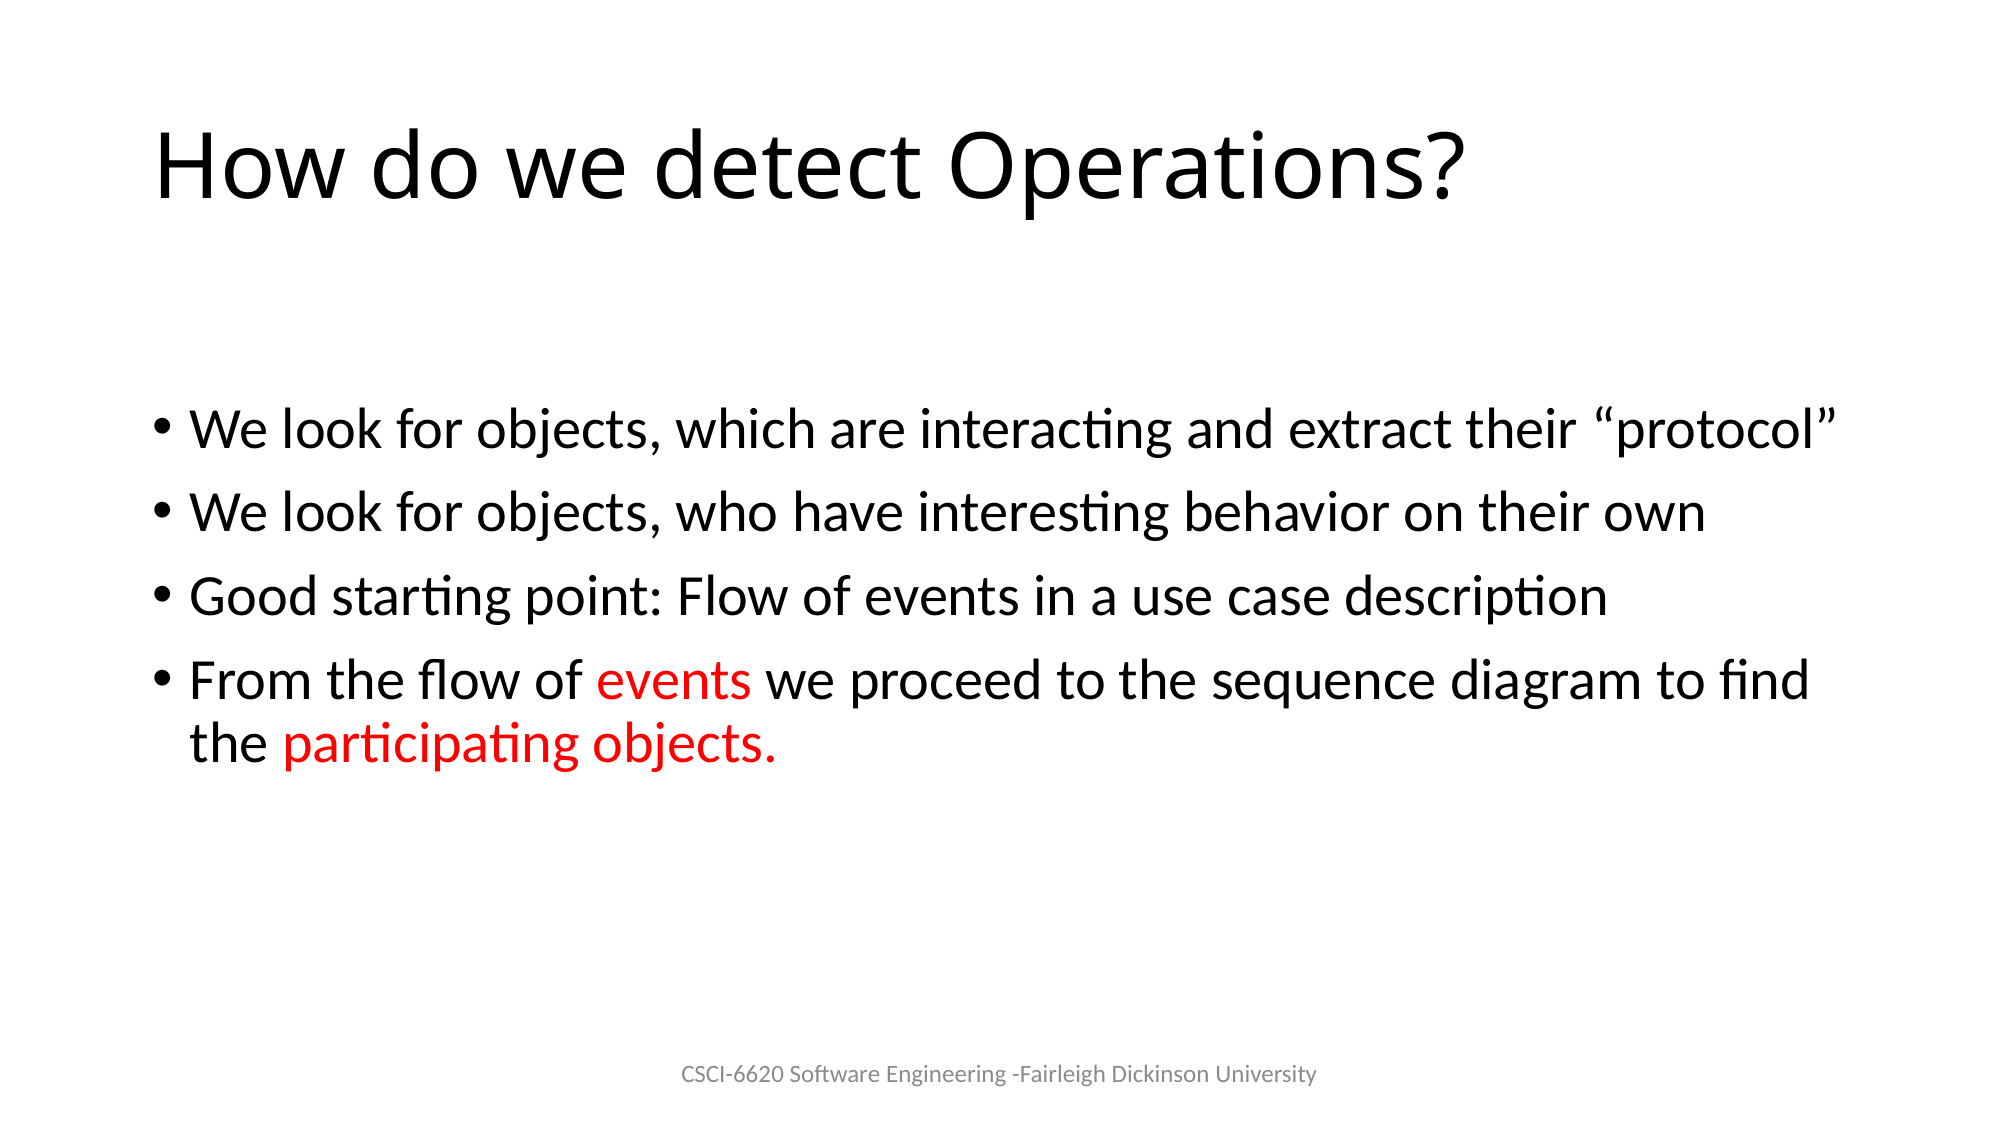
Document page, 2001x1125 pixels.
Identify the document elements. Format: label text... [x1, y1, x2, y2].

title How do we detect Operations? [137, 59, 1863, 278]
footer CSCI-6620 Software Engineering -Fairleigh Dickinson University [662, 1042, 1338, 1103]
list We look for objects, which are interacting and extract their “protocol” We look for objects, who have interesting behavior on their own Good starting point: Flow of events in a use case description From the flow of events we proceed to the sequence diagram to find the participating objects. [137, 299, 1863, 1014]
